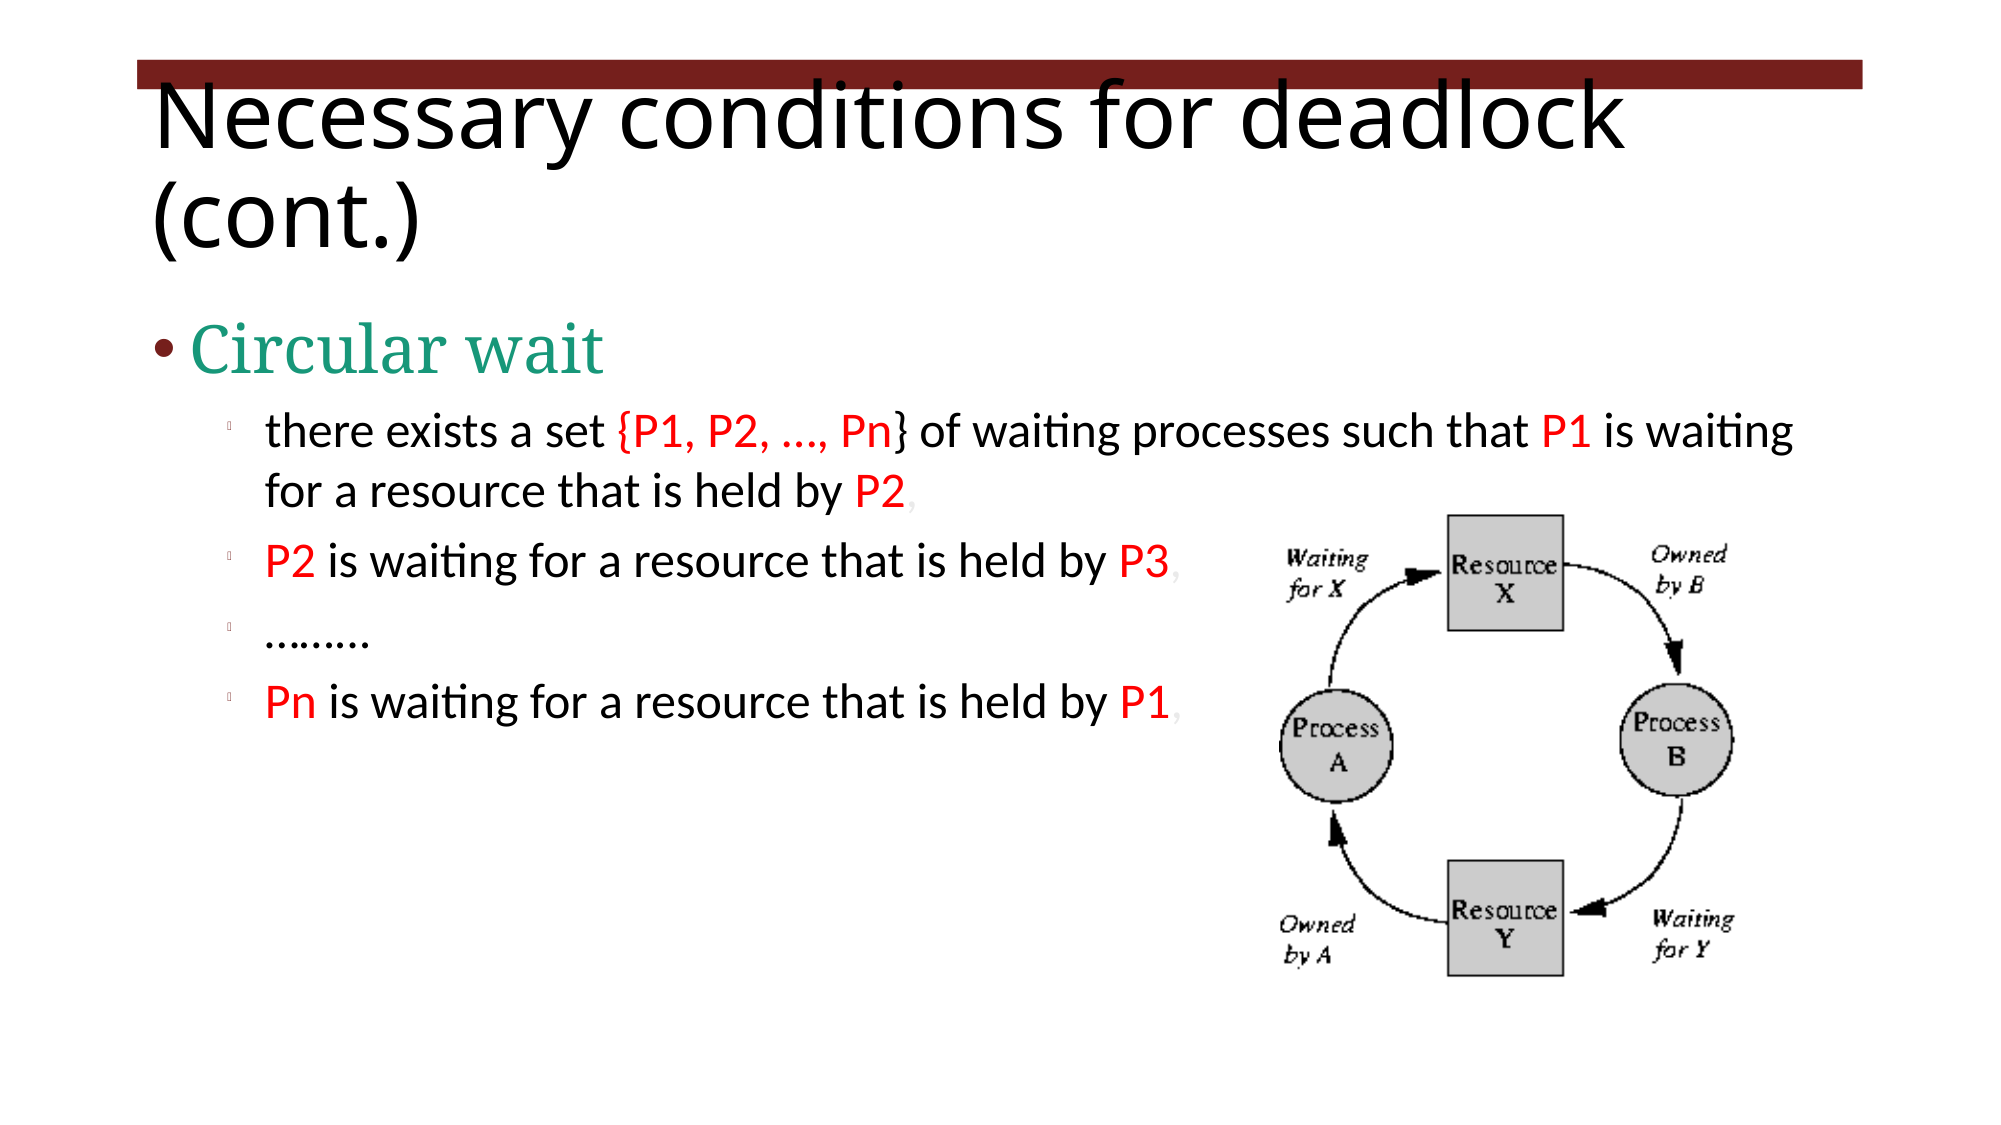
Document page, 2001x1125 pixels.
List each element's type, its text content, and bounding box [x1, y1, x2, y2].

title Necessary conditions for deadlock (cont.) [137, 59, 1863, 278]
picture [1279, 513, 1737, 979]
list Circular wait there exists a set {P1, P2, …, Pn} of waiting processes such that P1 is waiting for a resource that is held by P2, P2 is waiting for a resource that is held by P3, ……... Pn is waiting for a resource that is held by P1, [137, 299, 1863, 1103]
